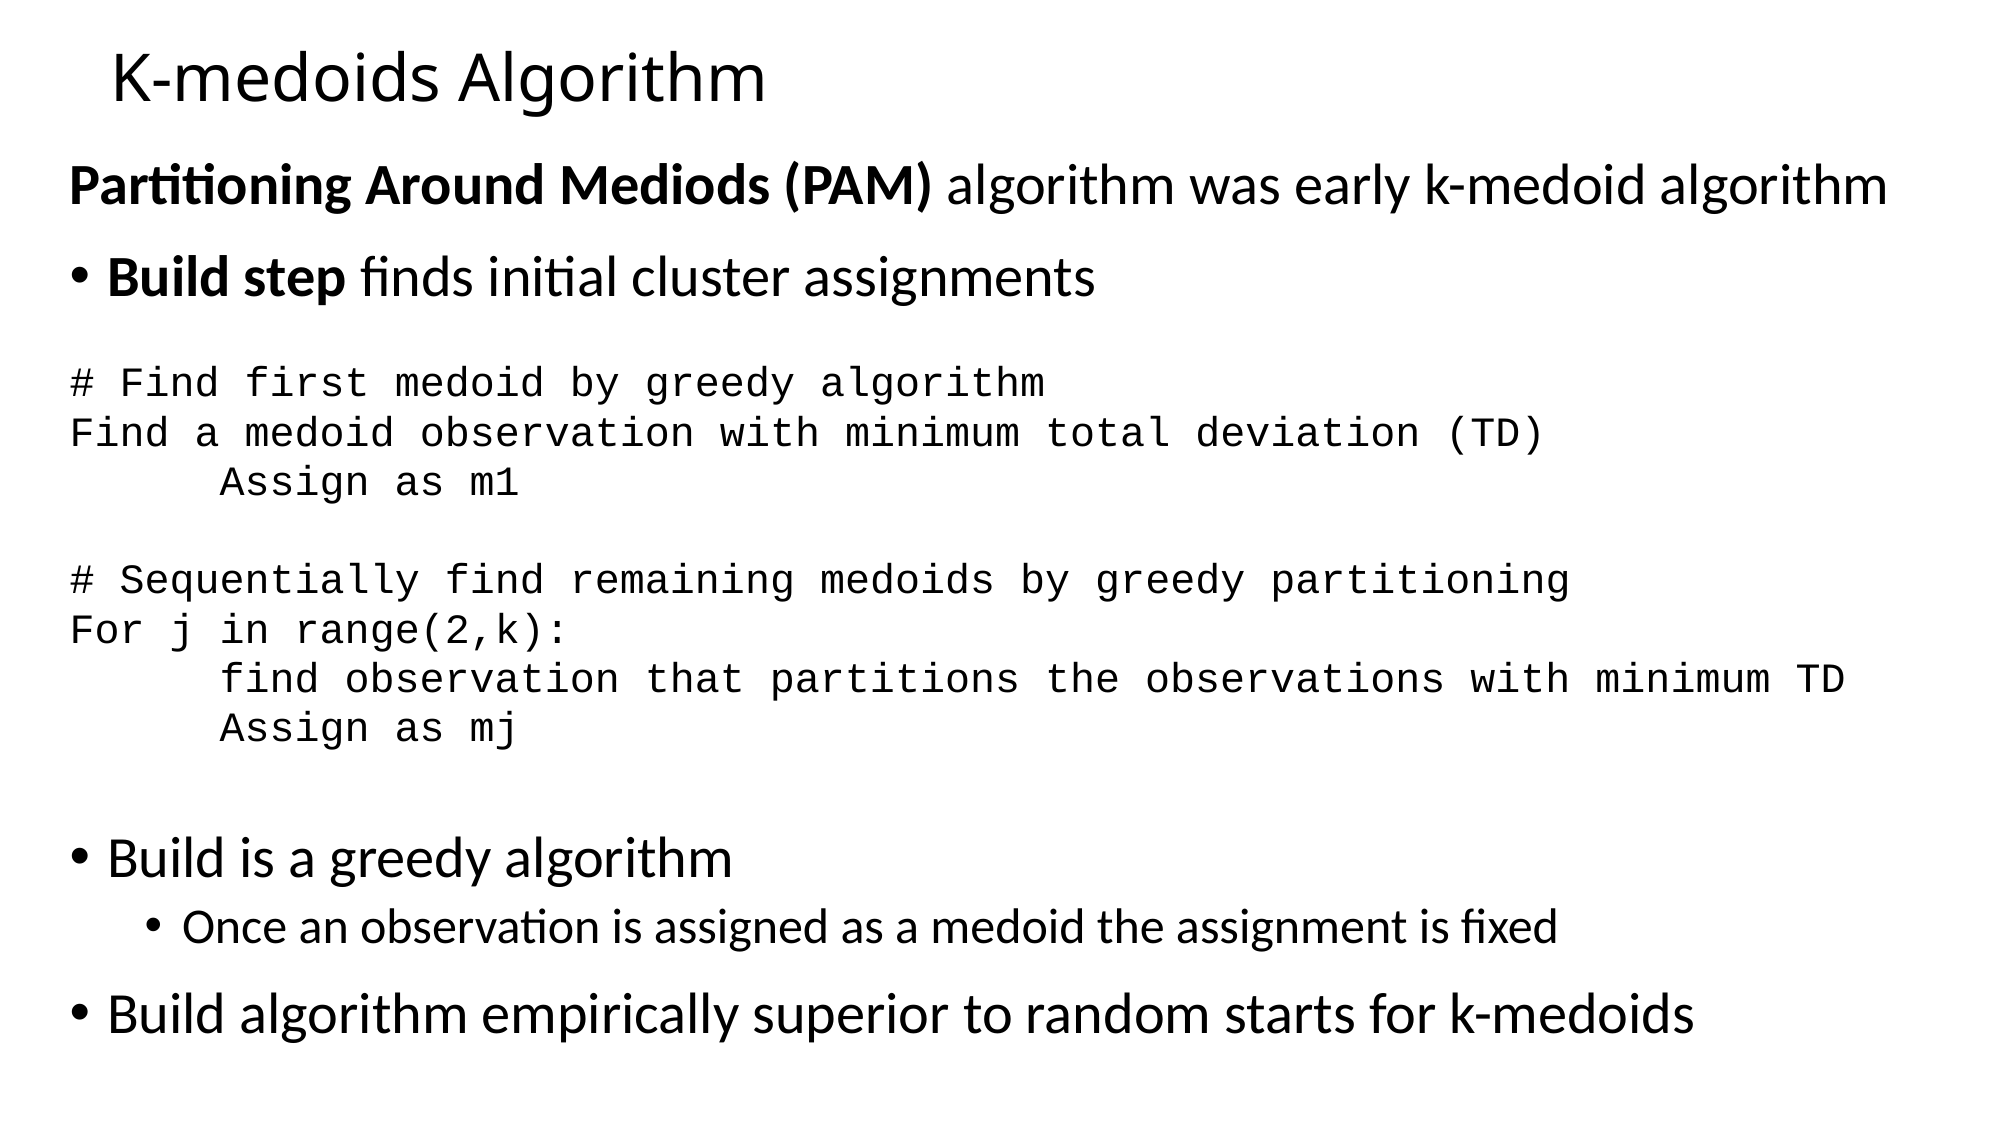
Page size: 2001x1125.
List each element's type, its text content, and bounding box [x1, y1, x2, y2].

title K-medoids Algorithm [95, 36, 1821, 124]
list Partitioning Around Mediods (PAM) algorithm was early k-medoid algorithm Build step finds initial cluster assignments # Find first medoid by greedy algorithm Find a medoid observation with minimum total deviation (TD) Assign as m1 # Sequentially find remaining medoids by greedy partitioning For j in range(2,k): find observation that partitions the observations with minimum TD Assign as mj Build is a greedy algorithm Once an observation is assigned as a medoid the assignment is fixed Build algorithm empirically superior to random starts for k-medoids [54, 146, 1946, 1082]
